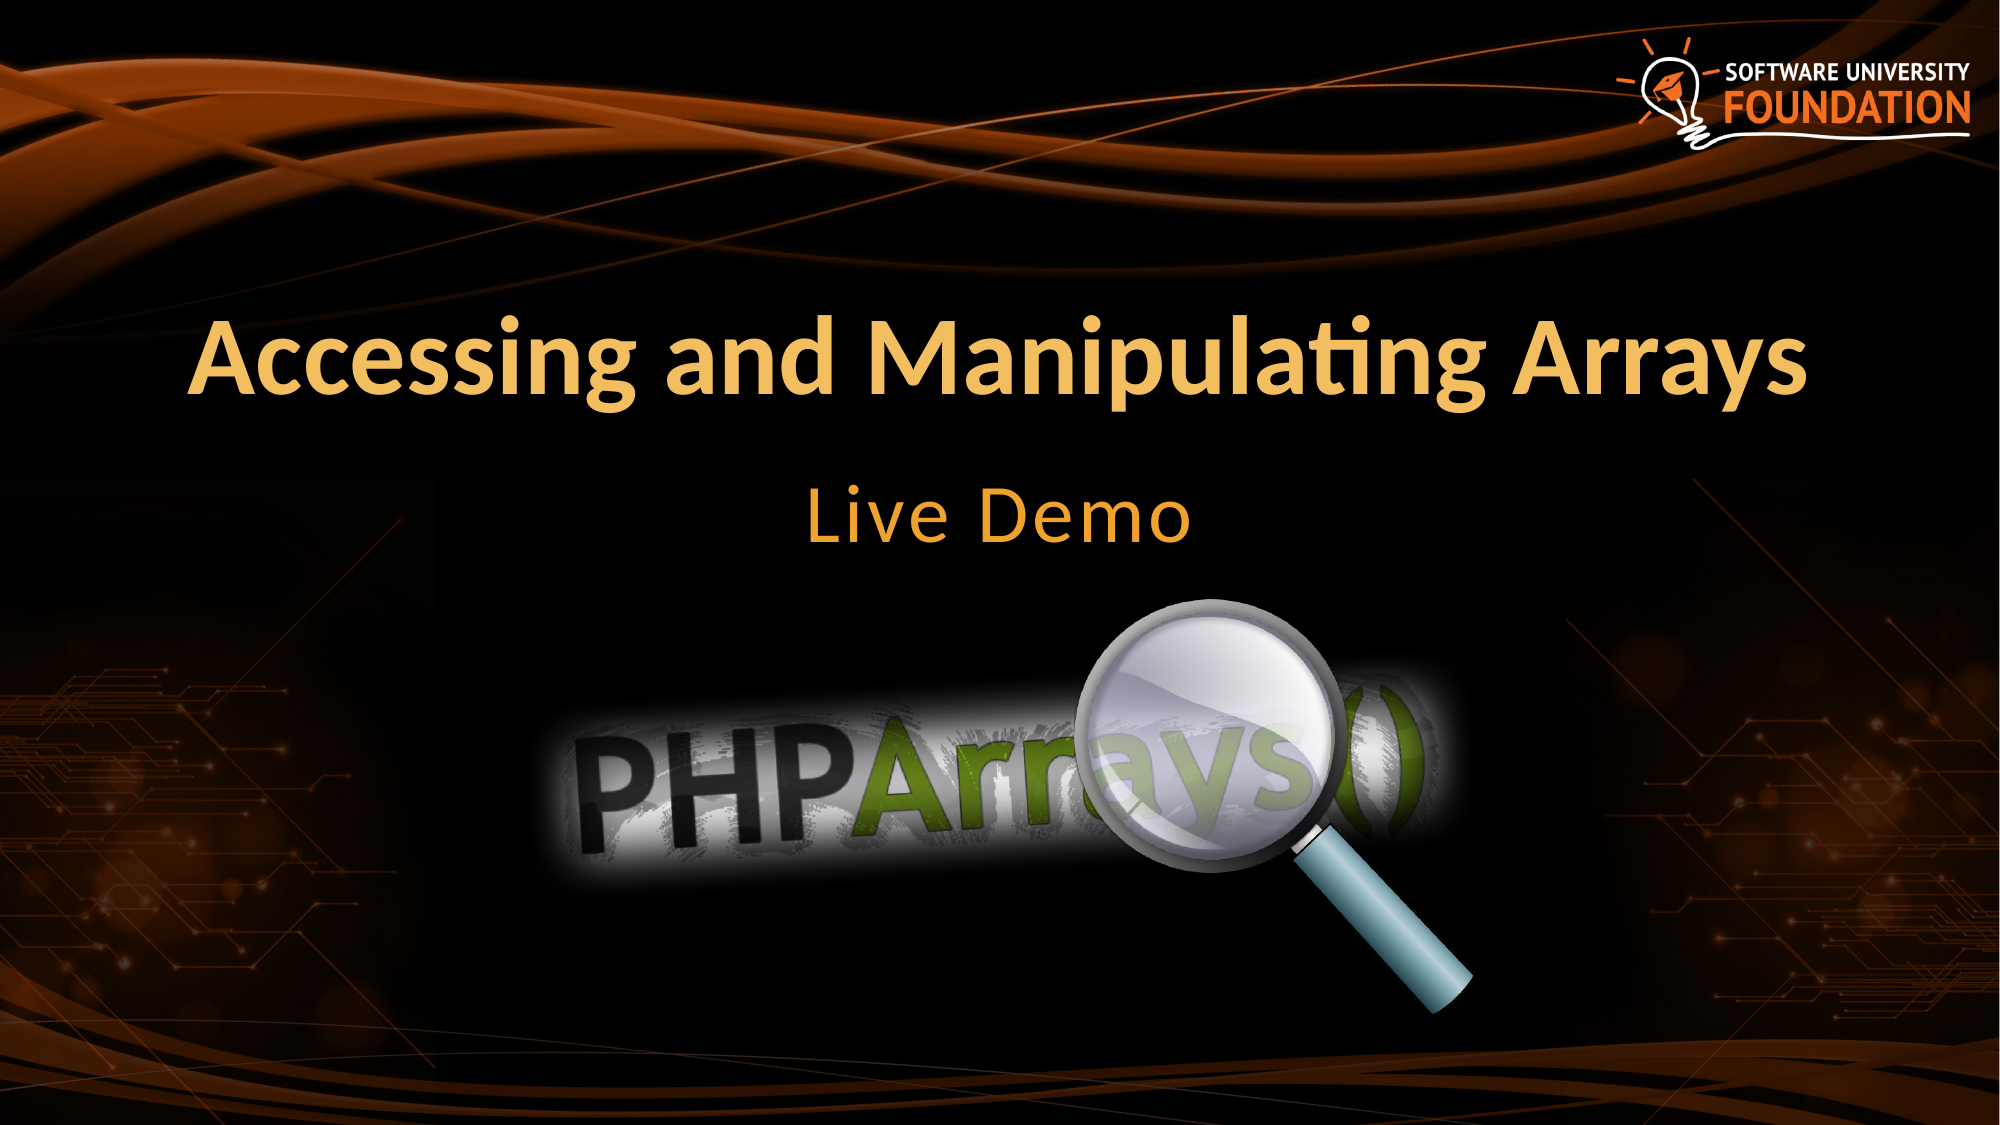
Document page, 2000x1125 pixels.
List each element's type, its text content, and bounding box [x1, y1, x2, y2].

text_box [520, 599, 1479, 1016]
title Accessing and Manipulating Arrays [137, 275, 1863, 424]
list Live Demo [266, 448, 1733, 563]
picture [0, 0, 2000, 1125]
